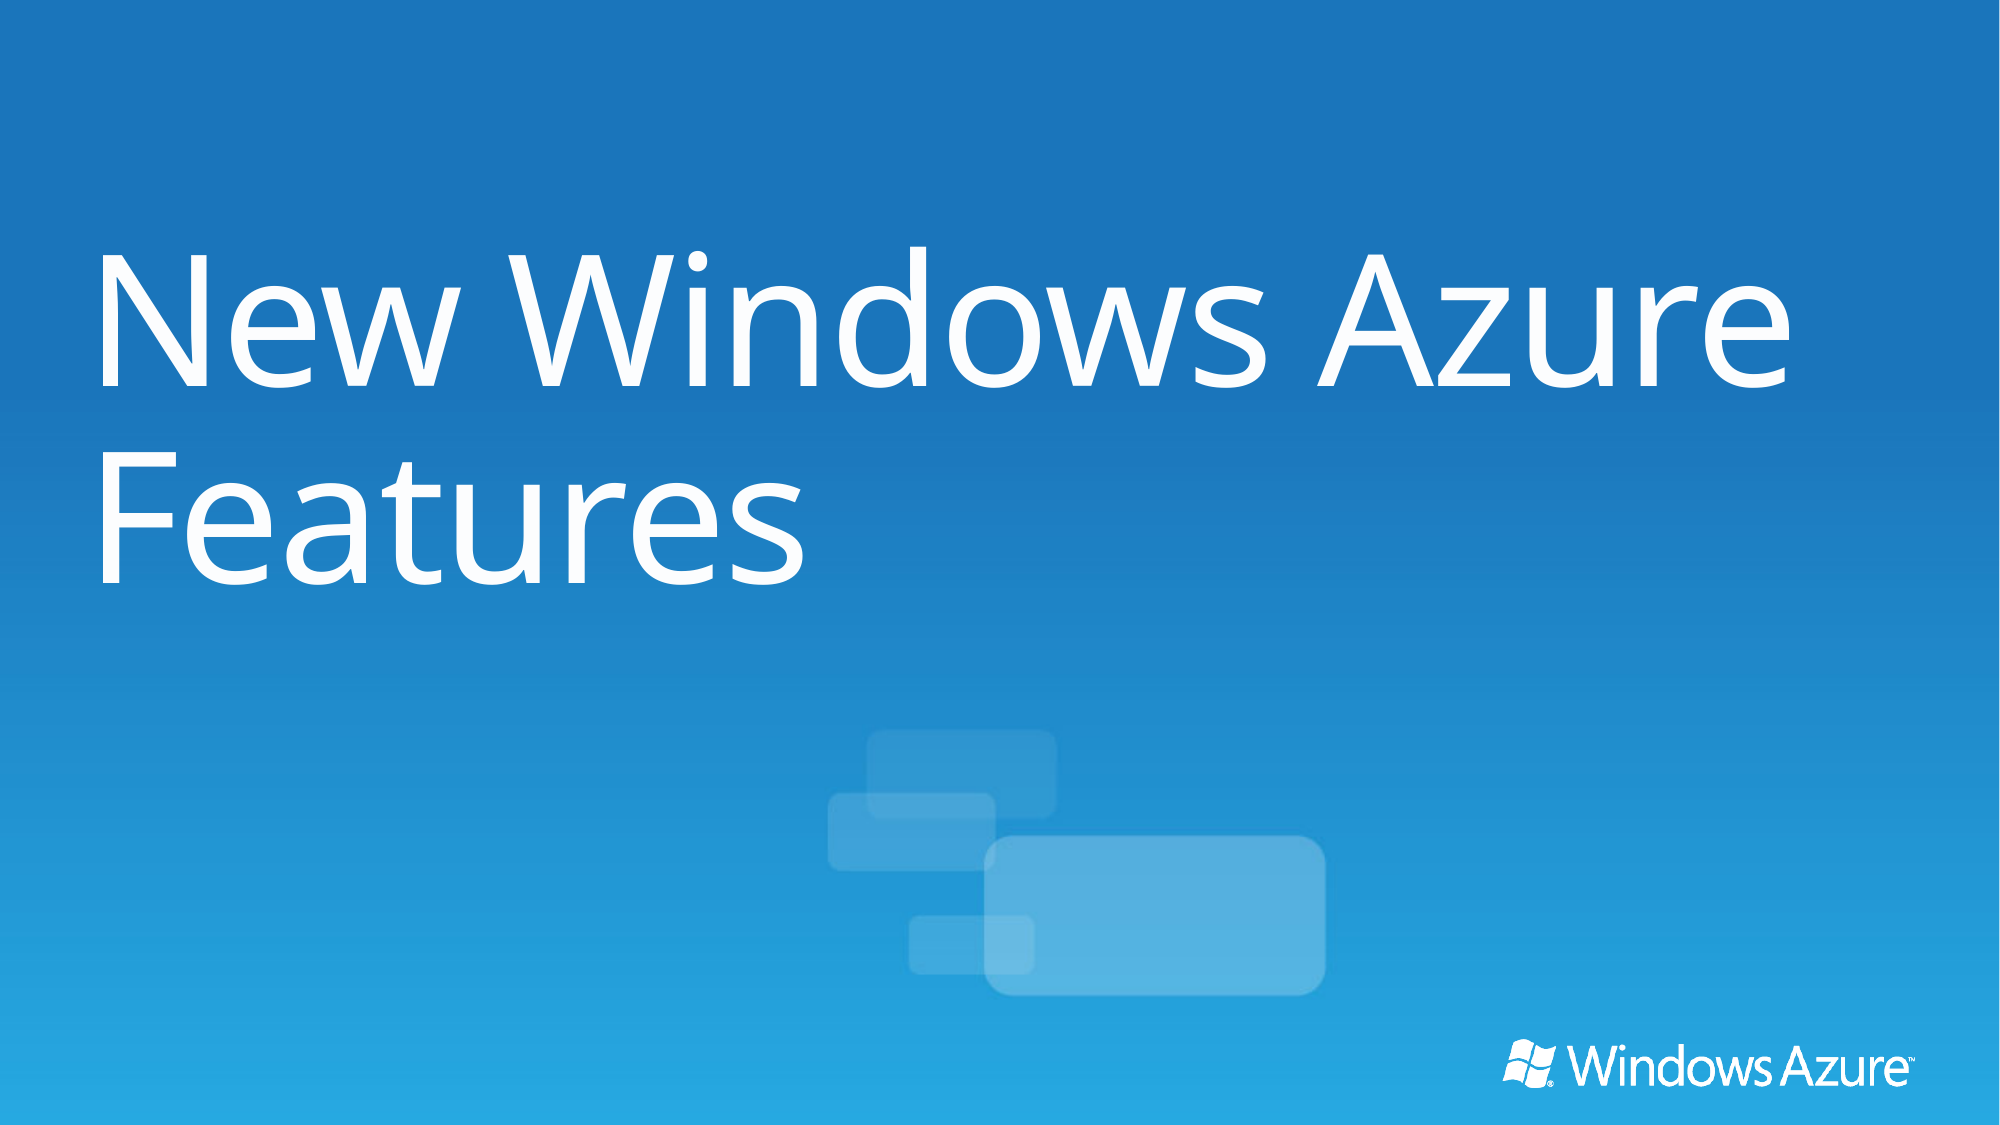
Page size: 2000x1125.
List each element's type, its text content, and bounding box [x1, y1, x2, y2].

list New Windows Azure Features [85, 312, 1840, 539]
picture [0, 0, 2000, 1125]
